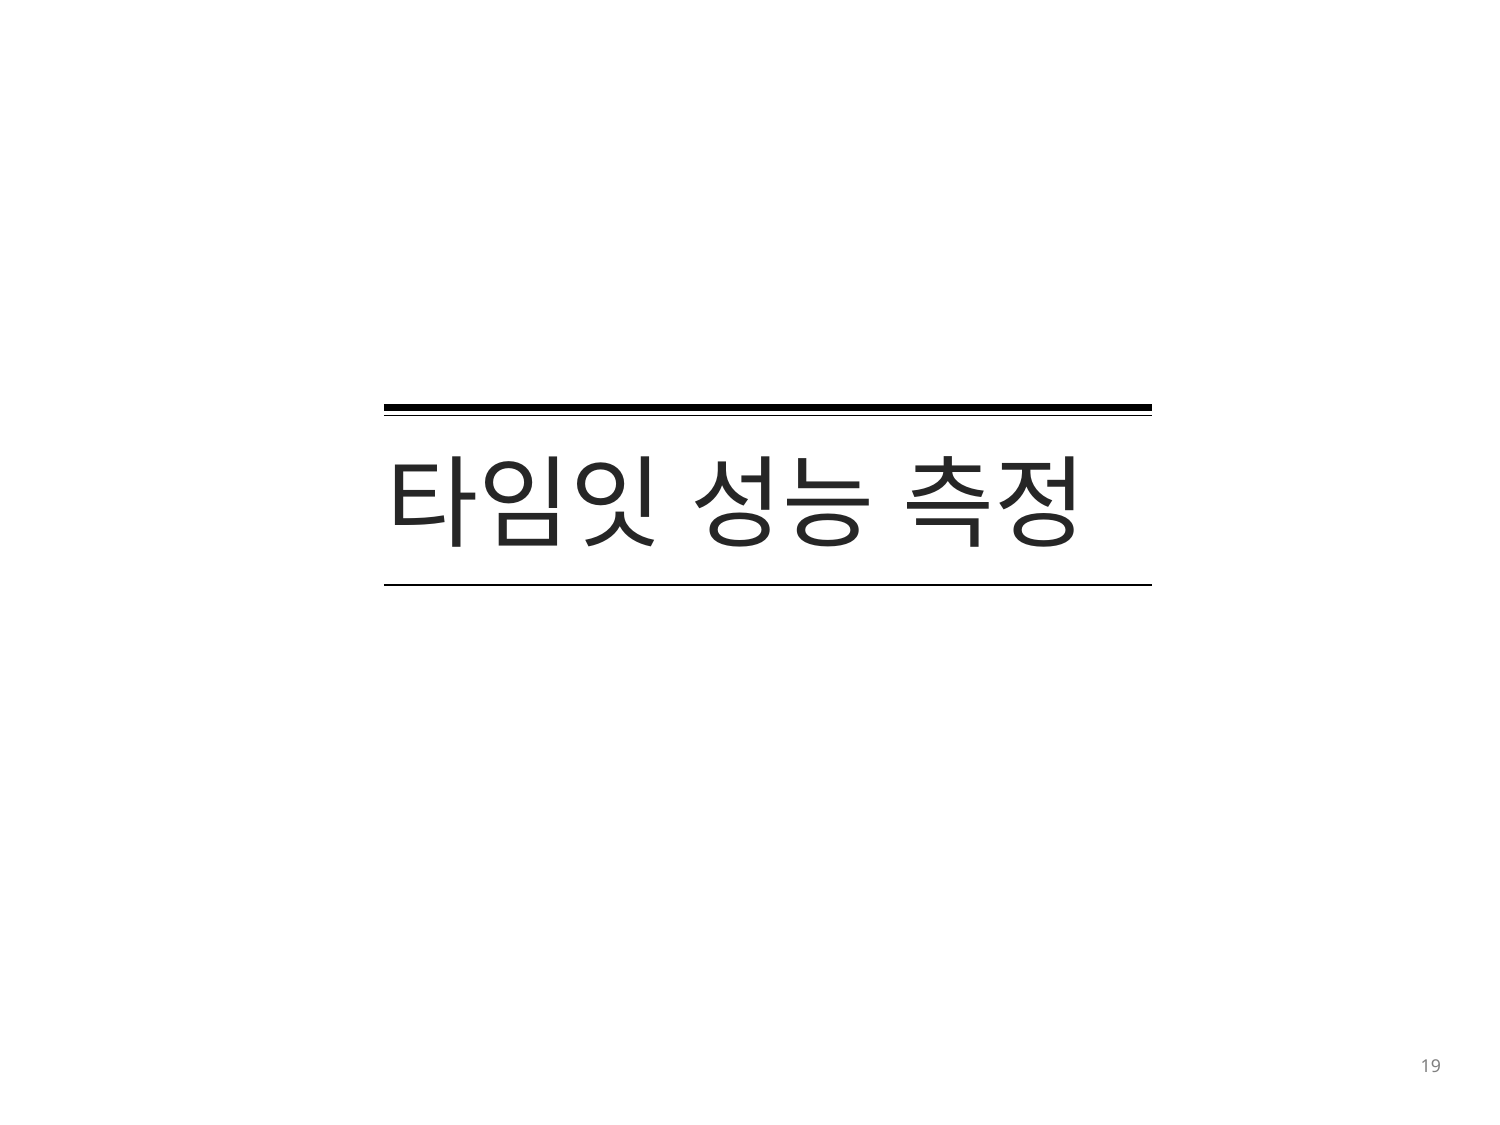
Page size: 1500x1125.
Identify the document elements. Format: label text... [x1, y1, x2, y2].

text_box 타임잇 성능 측정 [371, 431, 1223, 567]
